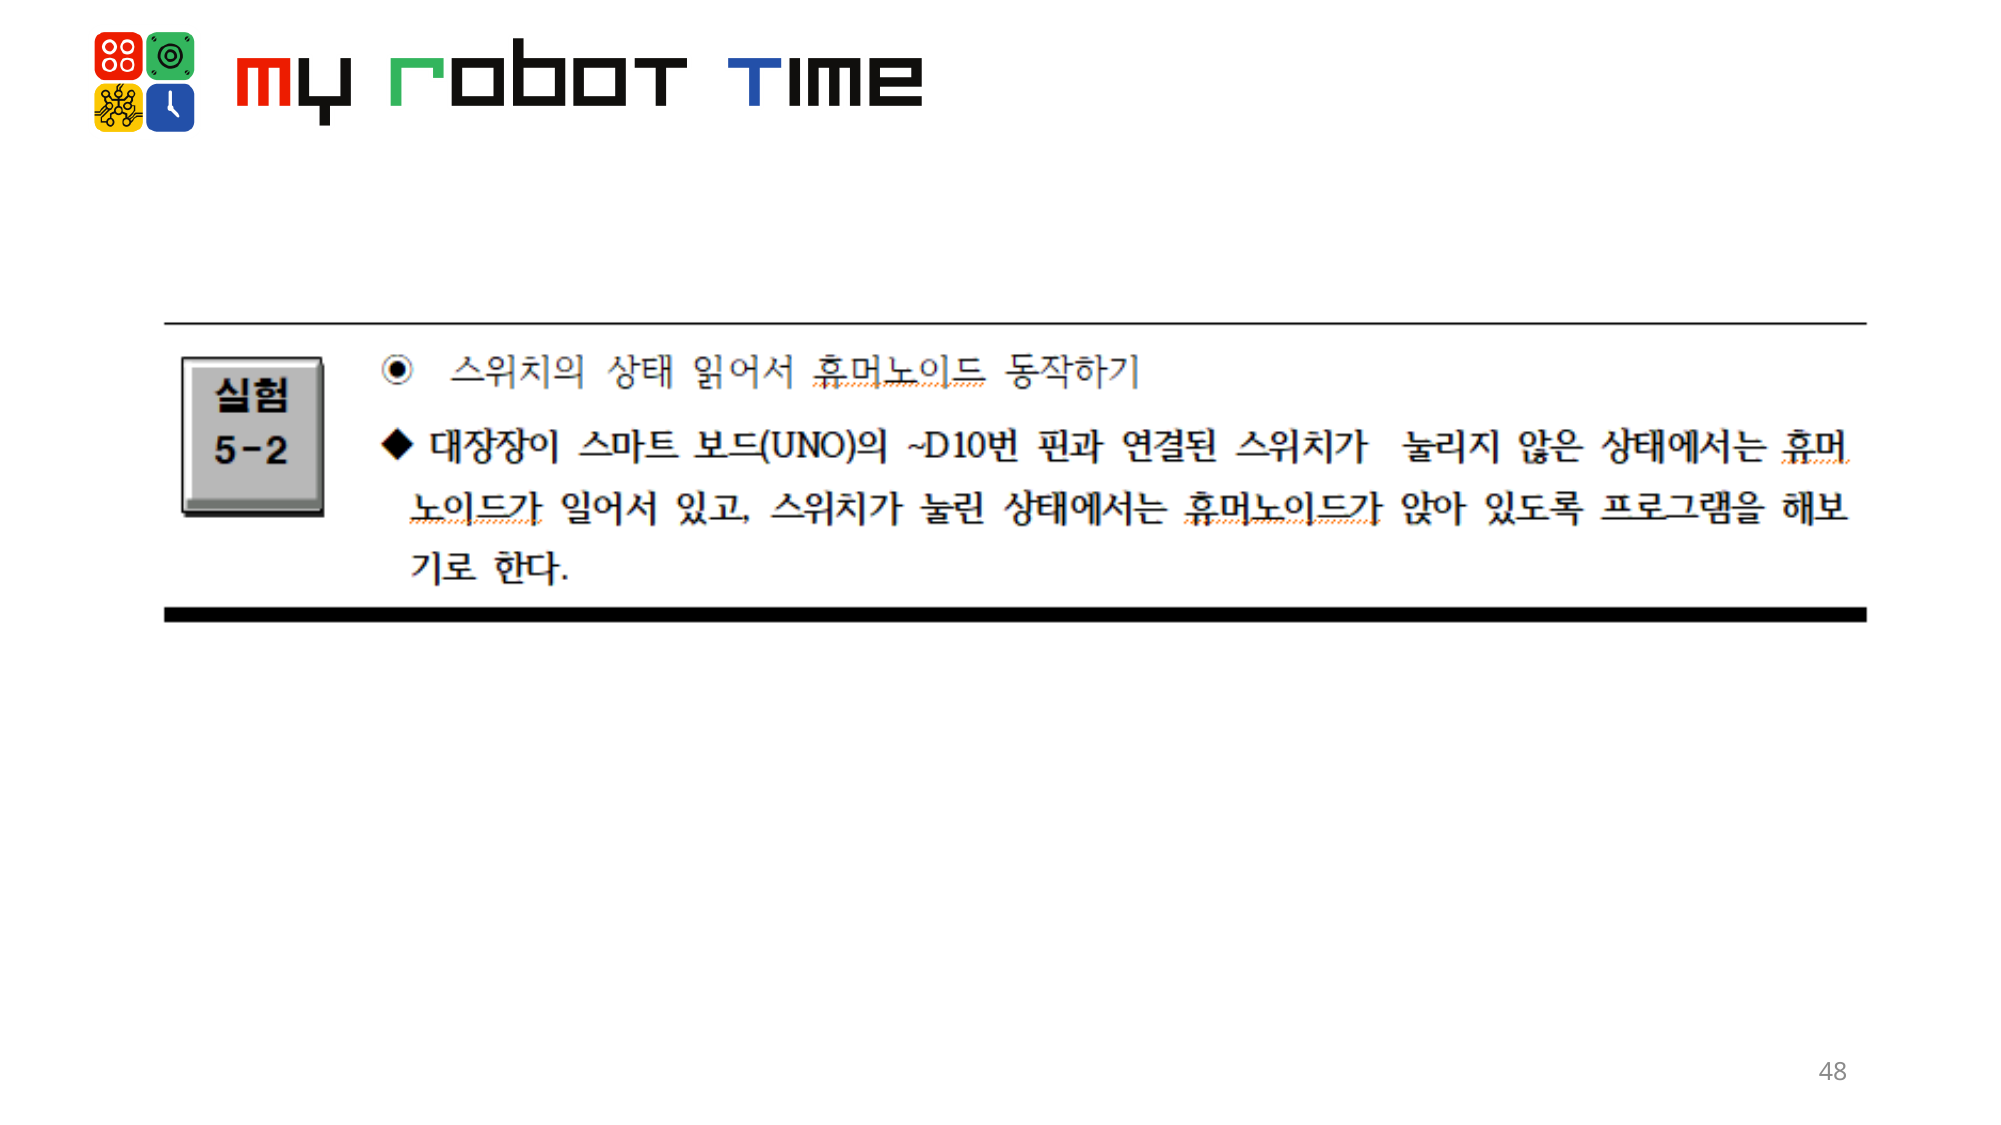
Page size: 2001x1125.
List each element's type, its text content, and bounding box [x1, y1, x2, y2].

slide_number 48 [1412, 1042, 1863, 1103]
picture [152, 306, 1878, 642]
picture [0, 0, 1016, 166]
